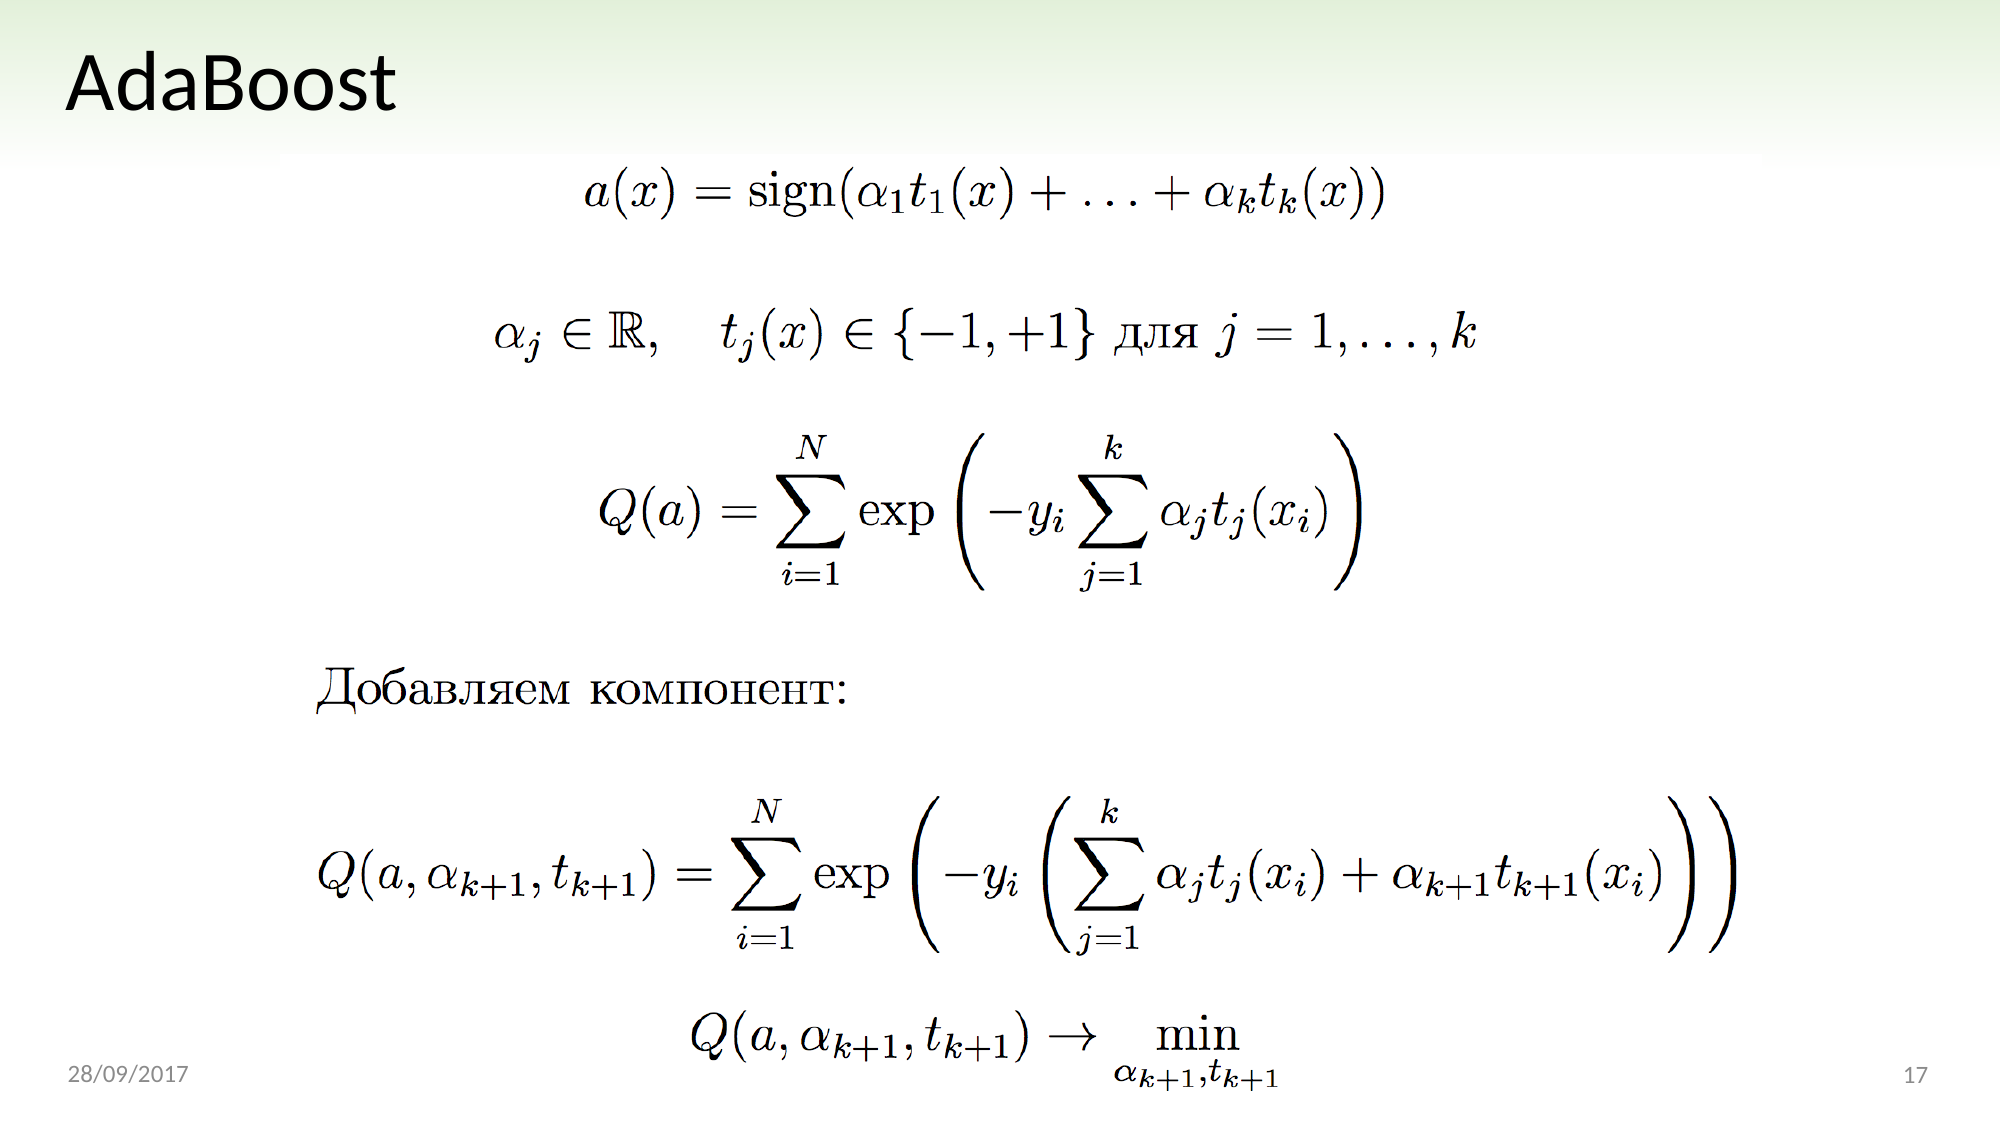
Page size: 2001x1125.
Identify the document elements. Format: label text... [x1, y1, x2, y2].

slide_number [52, 1042, 280, 1103]
title AdaBoost [50, 28, 1943, 137]
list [280, 154, 1762, 1103]
slide_number 17 [1493, 1044, 1944, 1104]
